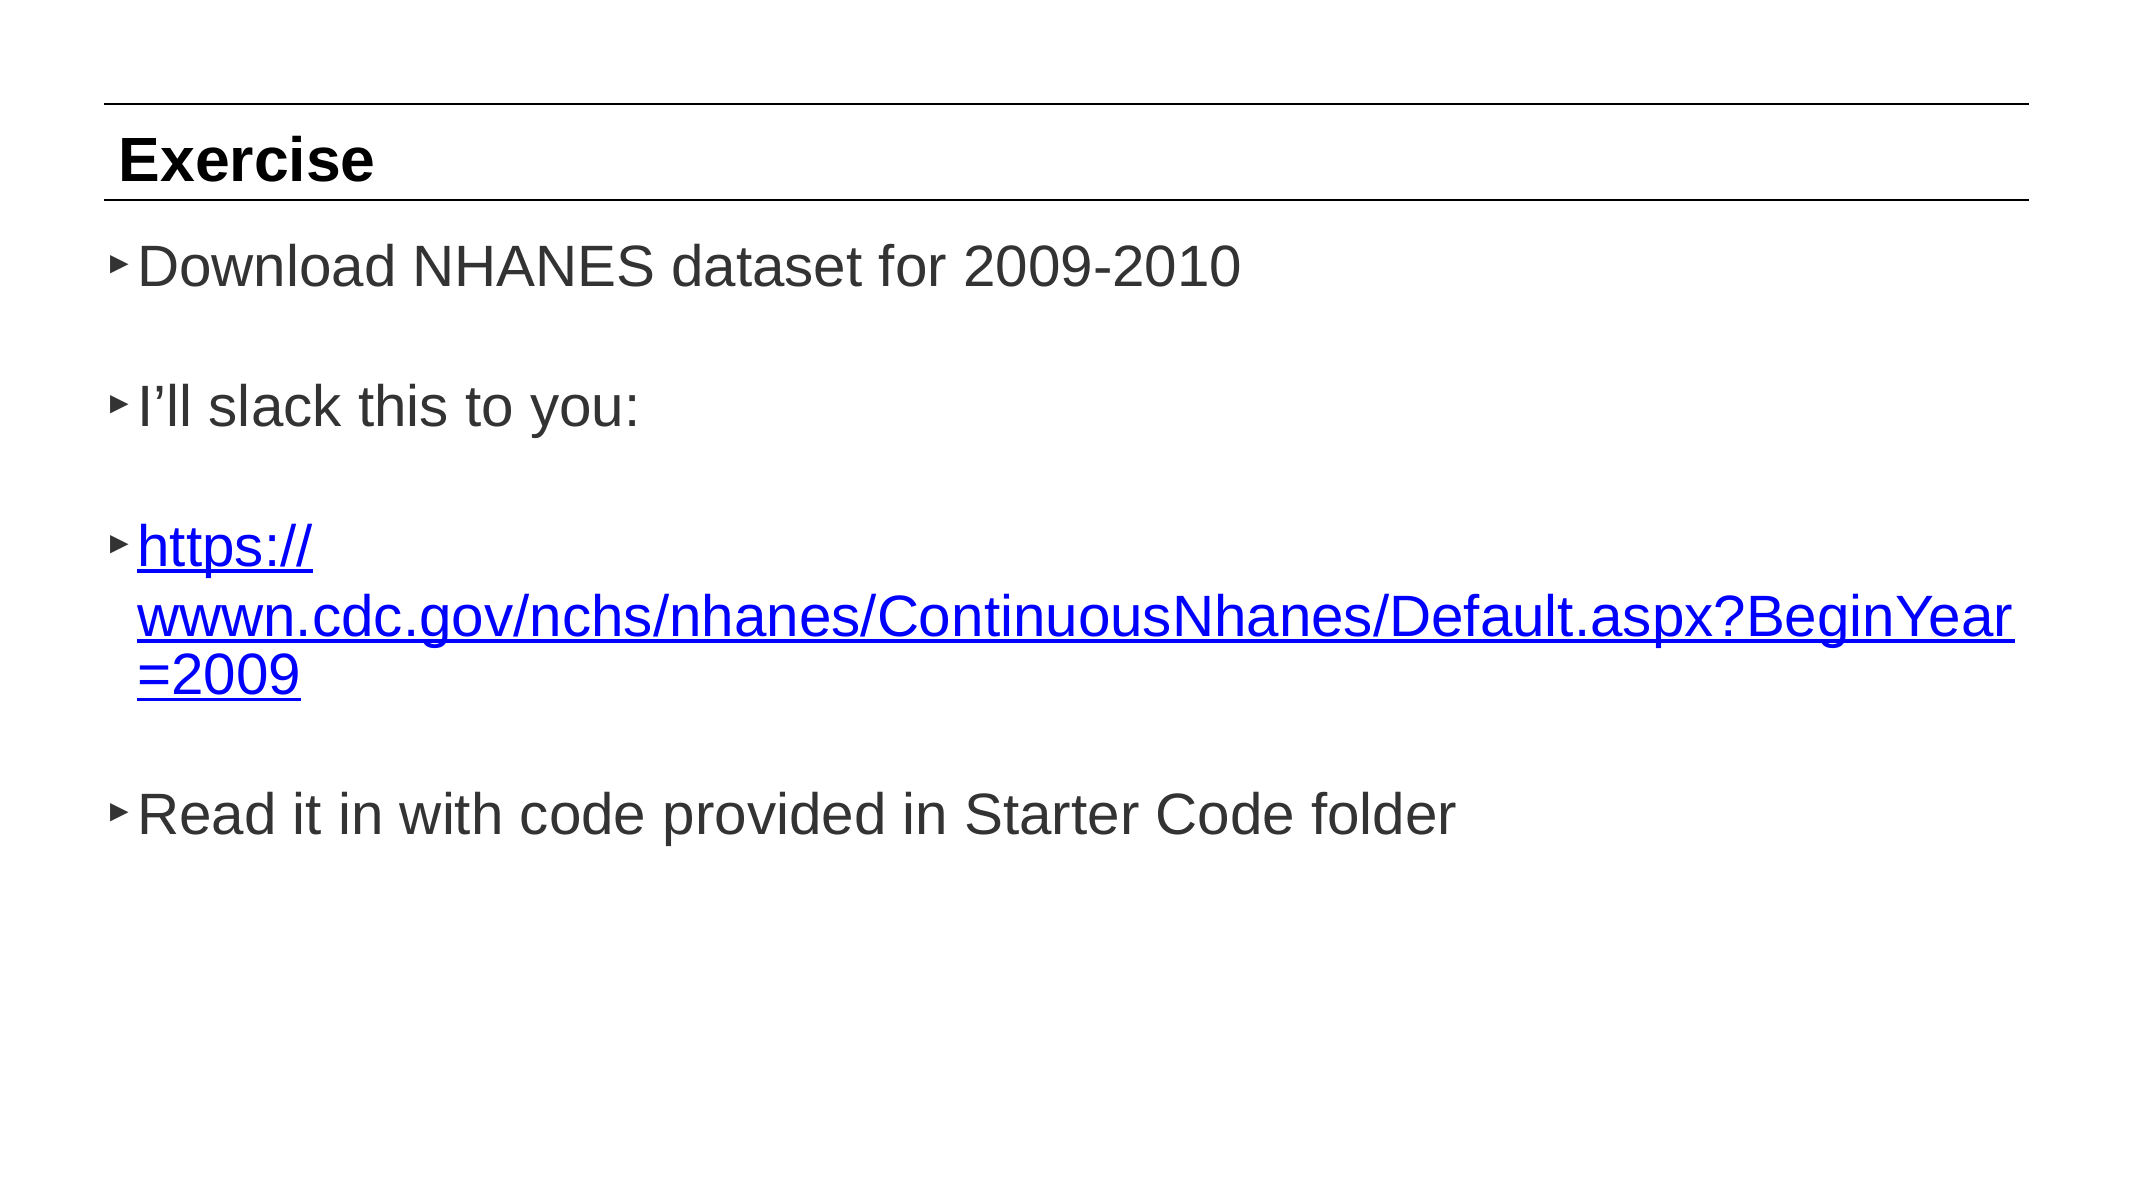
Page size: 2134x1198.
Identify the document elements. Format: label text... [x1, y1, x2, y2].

title Exercise [103, 110, 2029, 228]
list Download NHANES dataset for 2009-2010 I’ll slack this to you: https://wwwn.cdc.gov/nchs/nhanes/ContinuousNhanes/Default.aspx?BeginYear=2009 Read it in with code provided in Starter Code folder [104, 228, 2030, 1149]
